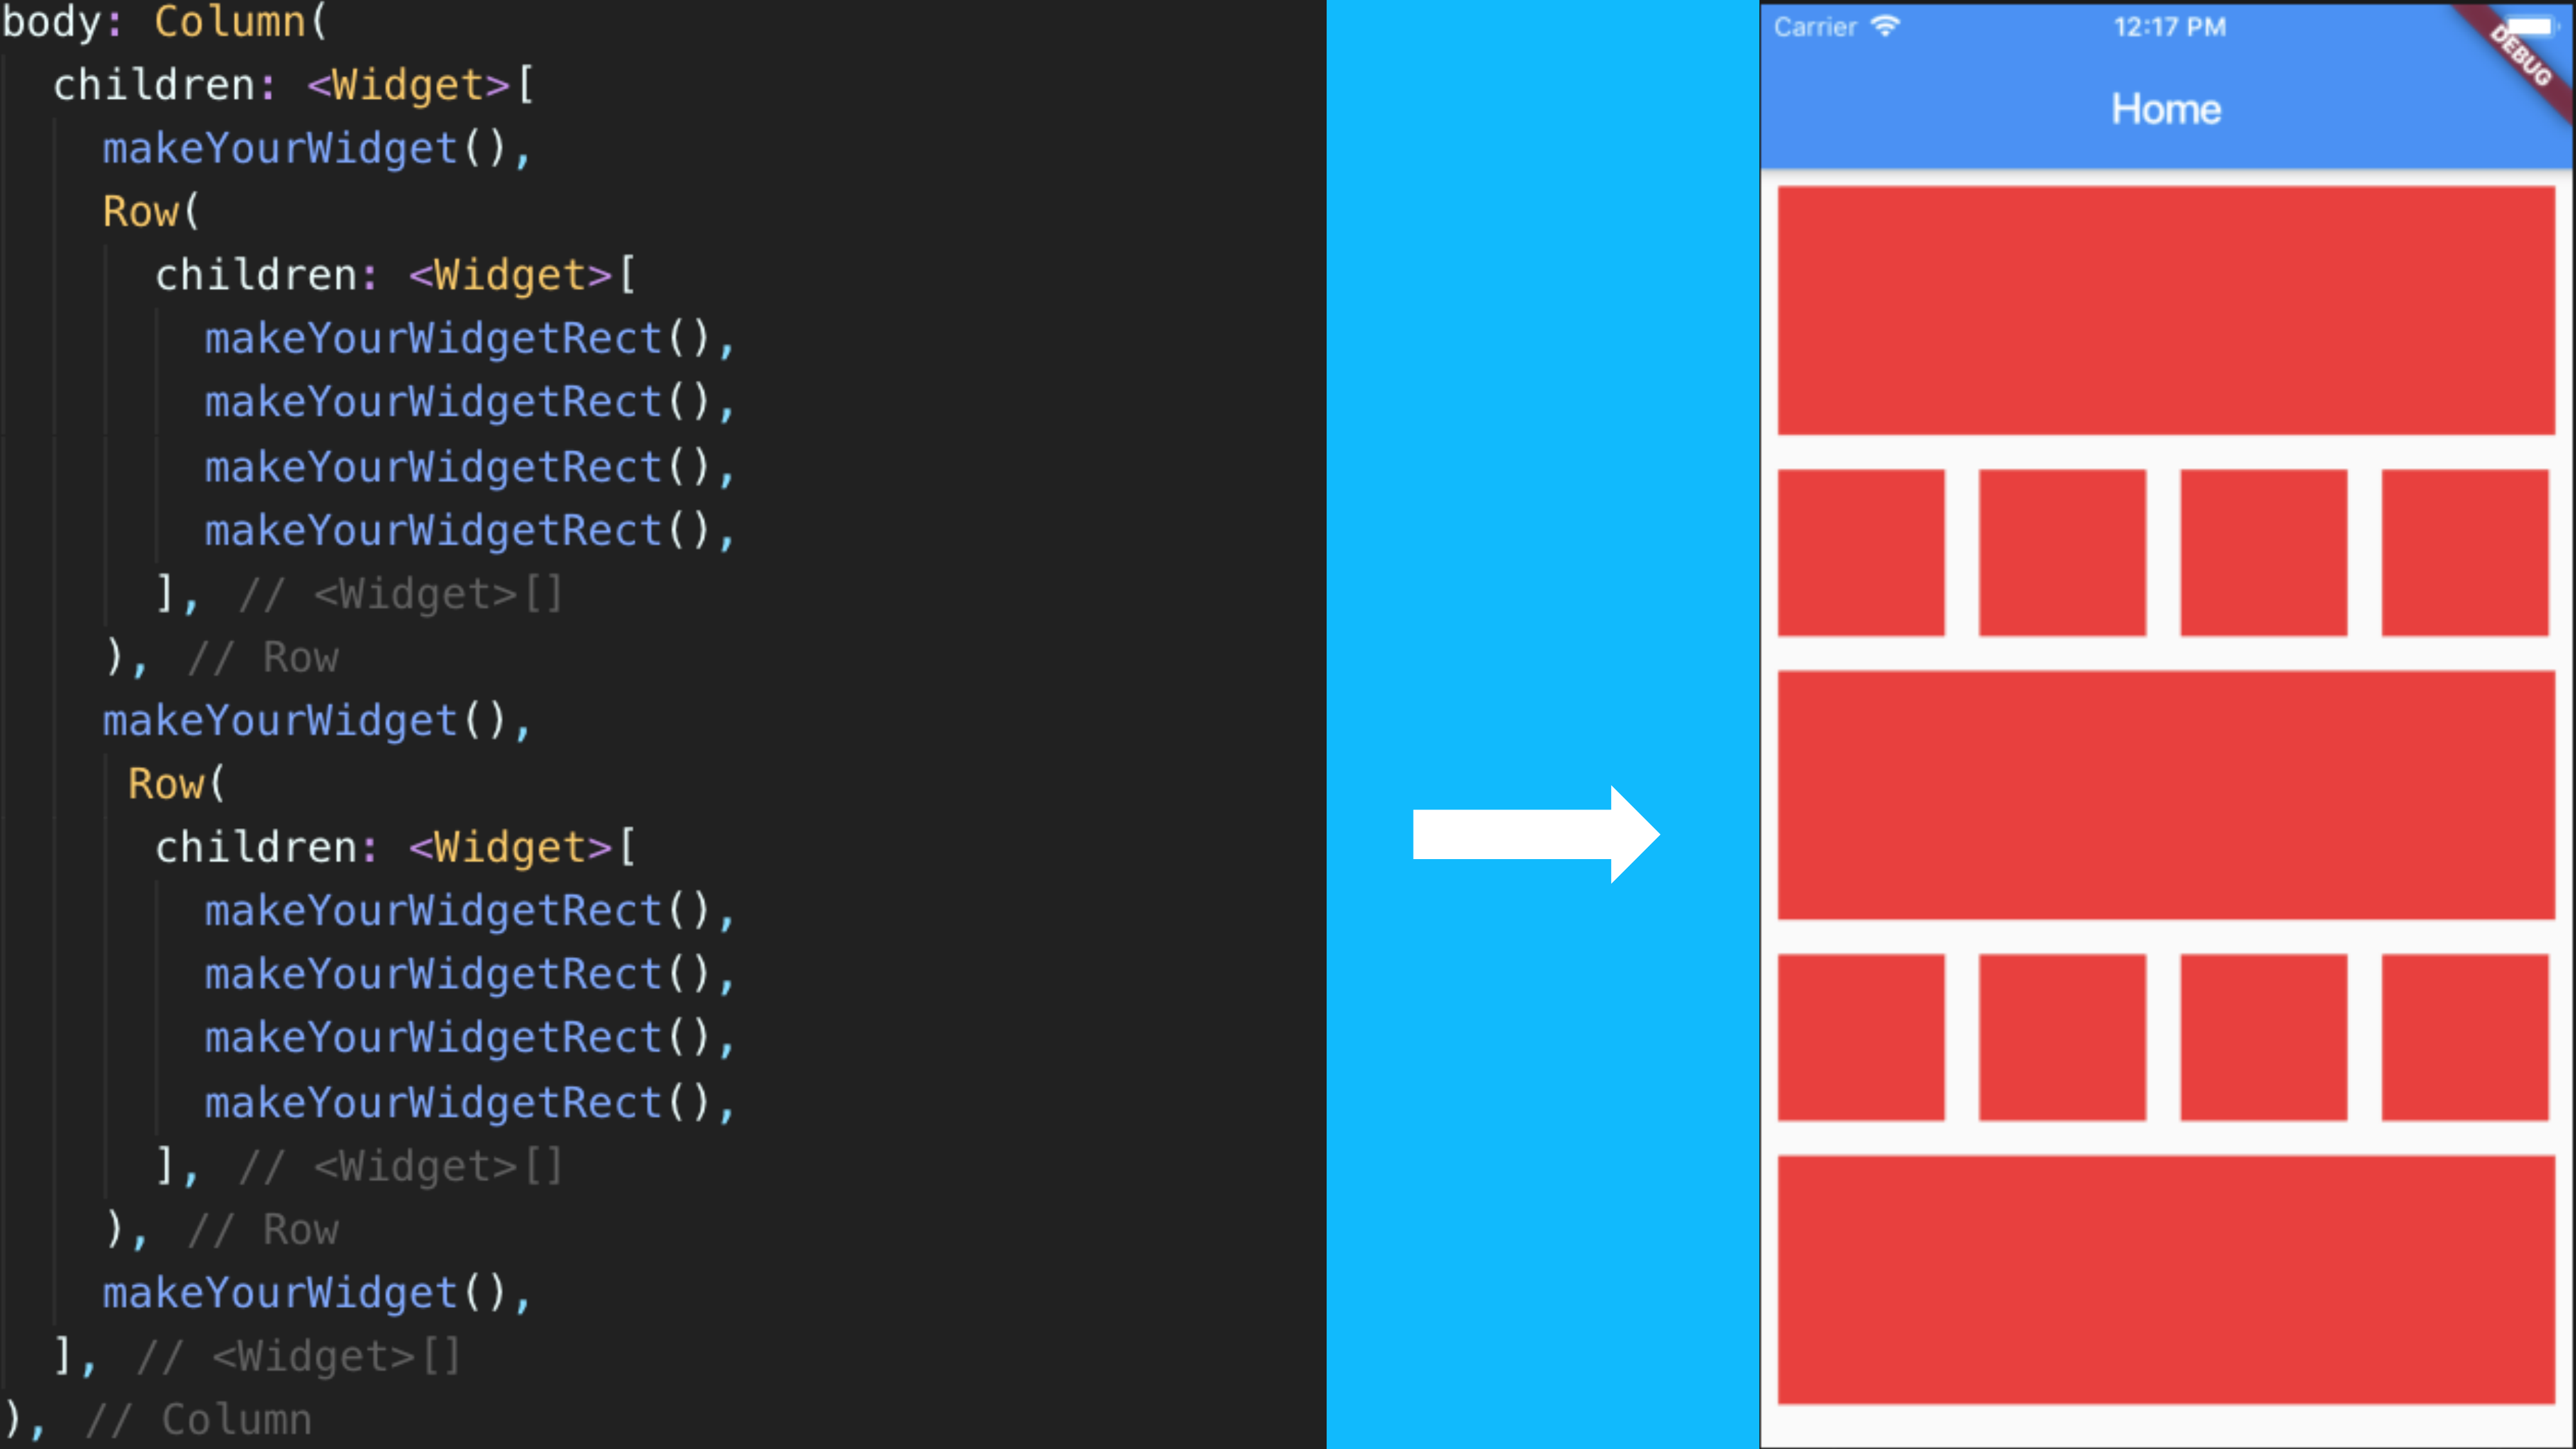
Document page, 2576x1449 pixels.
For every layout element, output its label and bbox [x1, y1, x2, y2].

picture [0, 0, 1326, 1449]
text_box [1413, 785, 1661, 884]
picture [1760, 0, 2576, 1449]
